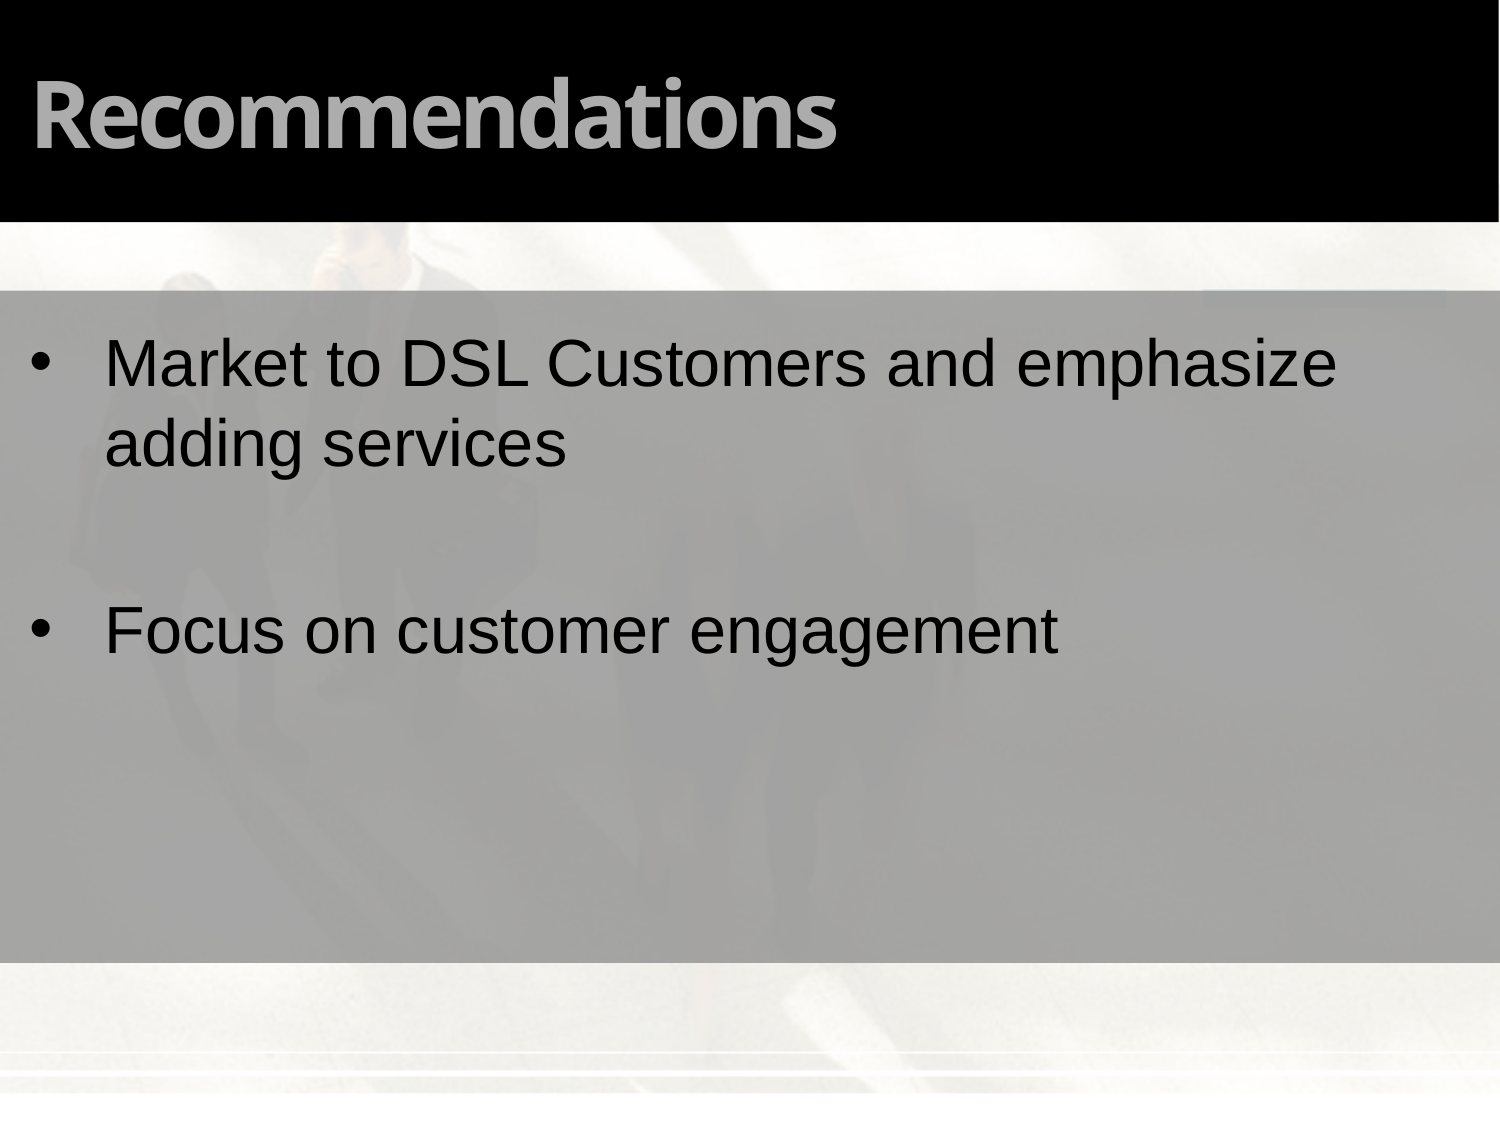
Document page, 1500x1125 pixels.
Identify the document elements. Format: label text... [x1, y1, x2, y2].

list Market to DSL Customers and emphasize adding services Focus on customer engagement [0, 290, 1500, 963]
picture [0, 0, 1500, 290]
picture [0, 963, 1500, 1125]
title Recommendations [0, 0, 1499, 223]
